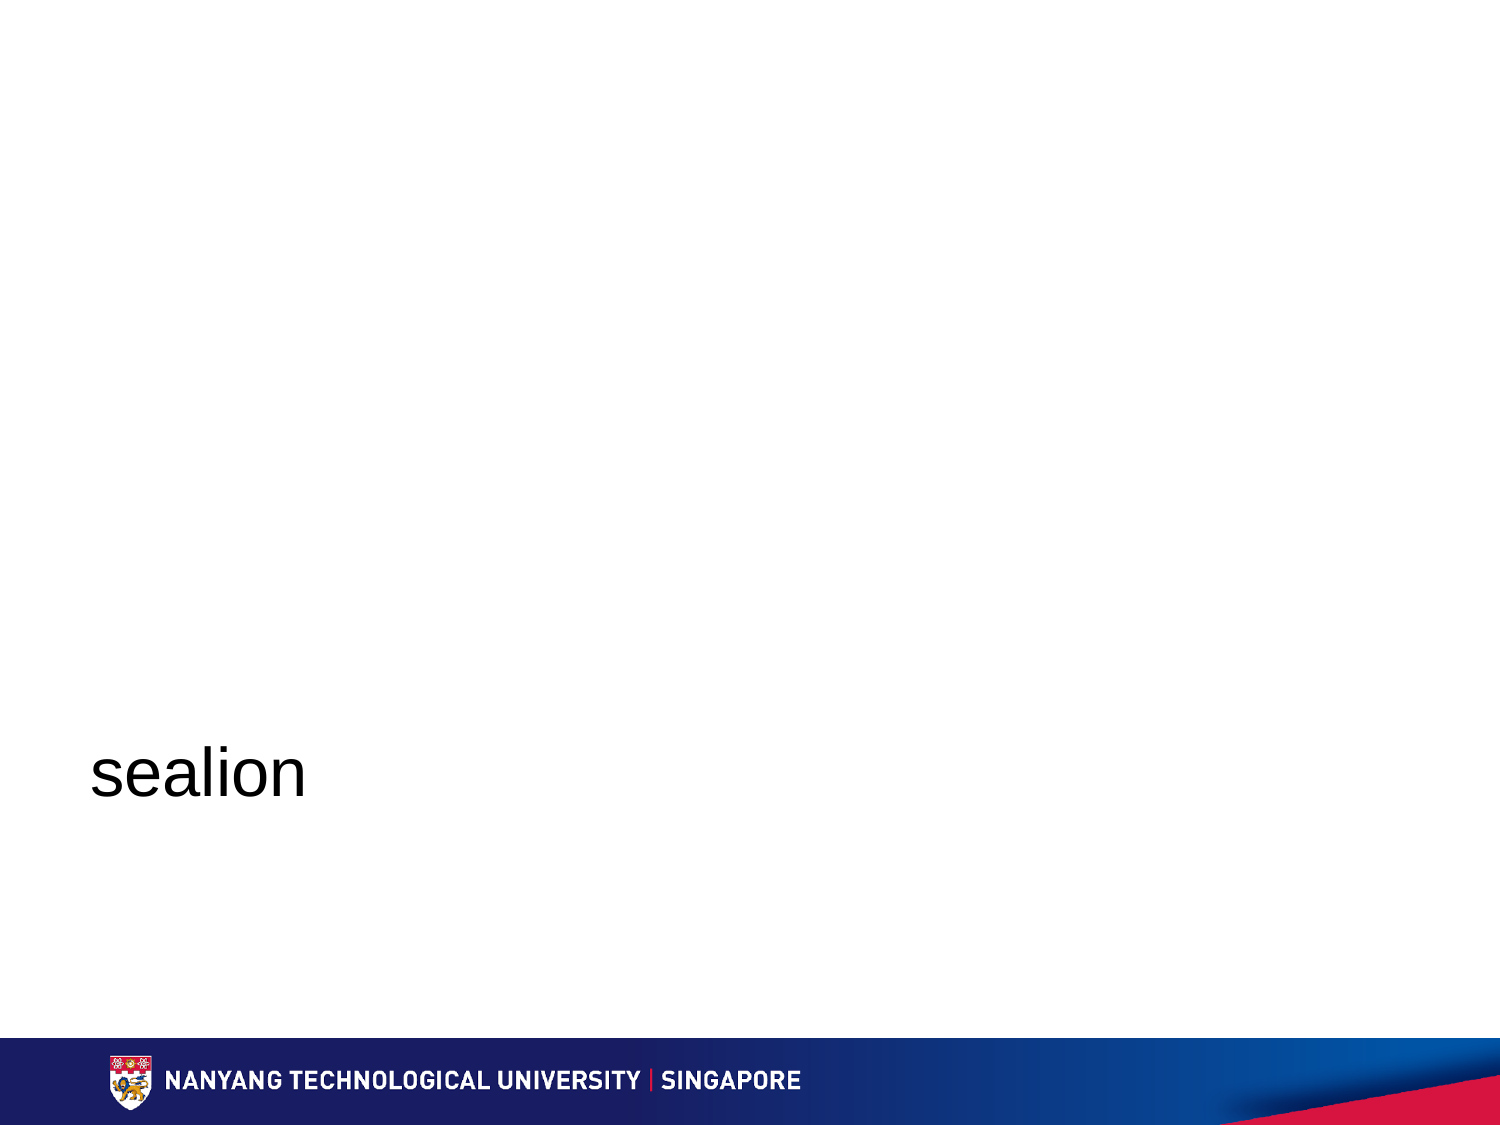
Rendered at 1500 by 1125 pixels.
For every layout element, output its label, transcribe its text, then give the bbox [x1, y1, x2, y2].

title sealion [75, 675, 1425, 863]
picture [0, 1038, 1500, 1125]
